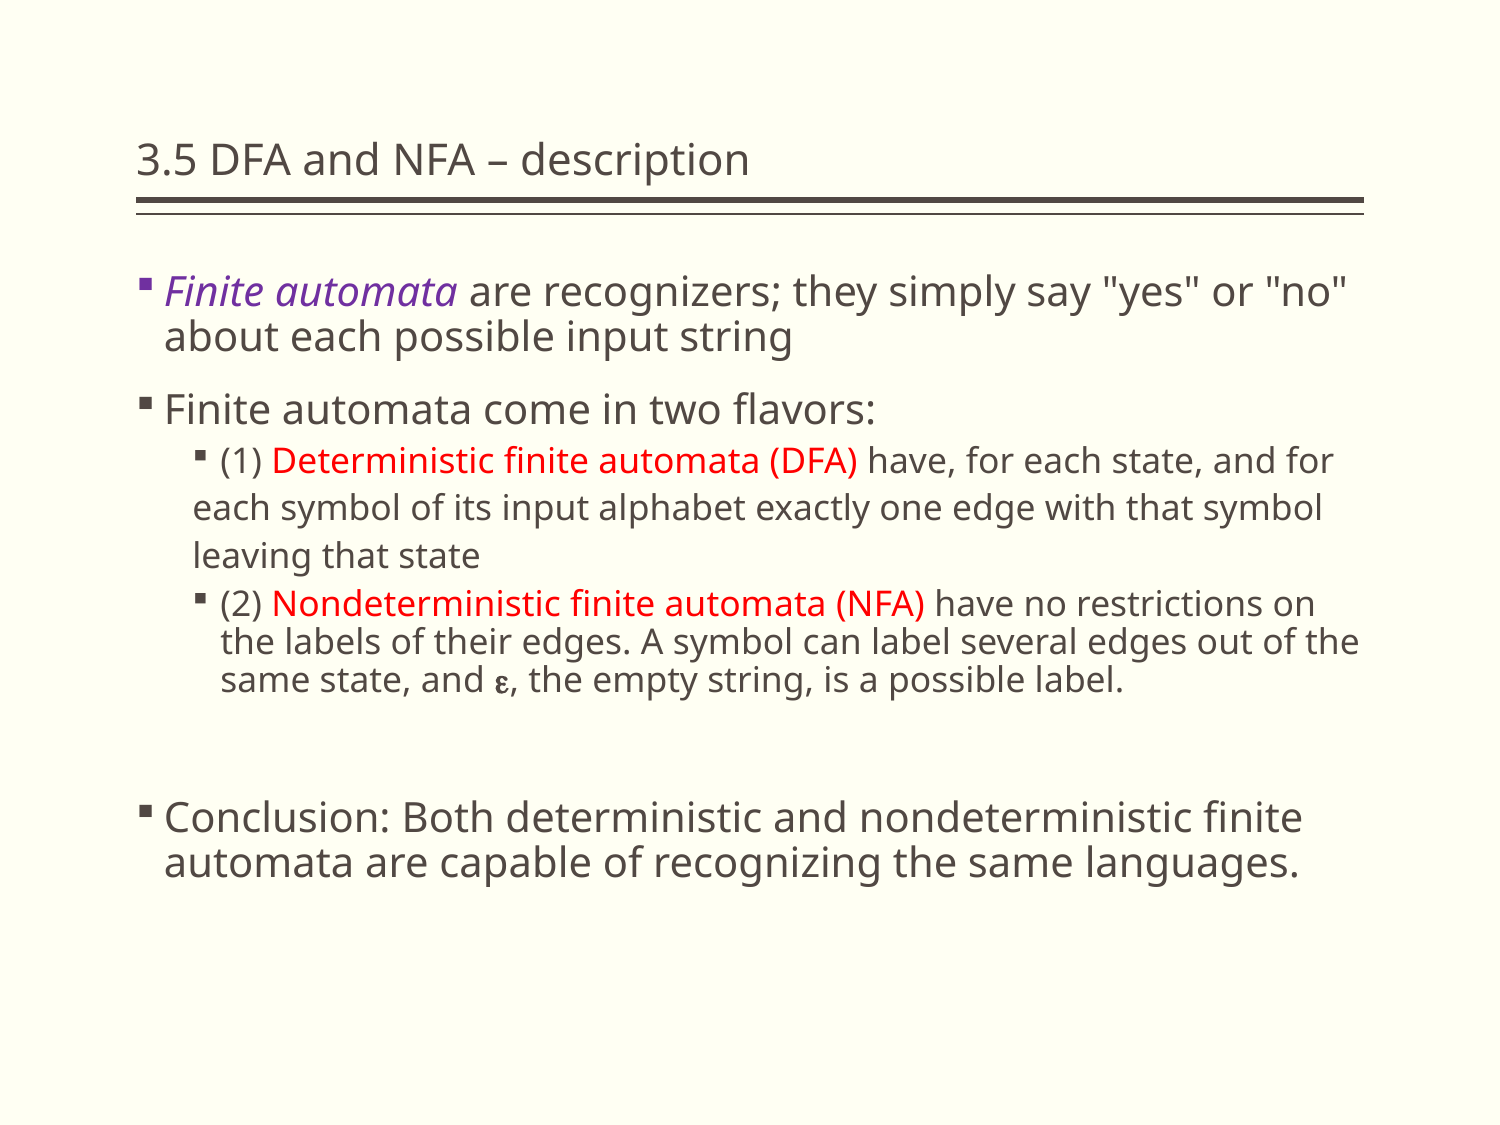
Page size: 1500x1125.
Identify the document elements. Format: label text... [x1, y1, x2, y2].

title 3.5 DFA and NFA – description [135, 12, 1364, 193]
list Finite automata are recognizers; they simply say "yes" or "no" about each possible input string Finite automata come in two flavors: (1) Deterministic finite automata (DFA) have, for each state, and for each symbol of its input alphabet exactly one edge with that symbol leaving that state (2) Nondeterministic finite automata (NFA) have no restrictions on the labels of their edges. A symbol can label several edges out of the same state, and , the empty string, is a possible label. Conclusion: Both deterministic and nondeterministic finite automata are capable of recognizing the same languages. [135, 262, 1364, 1013]
